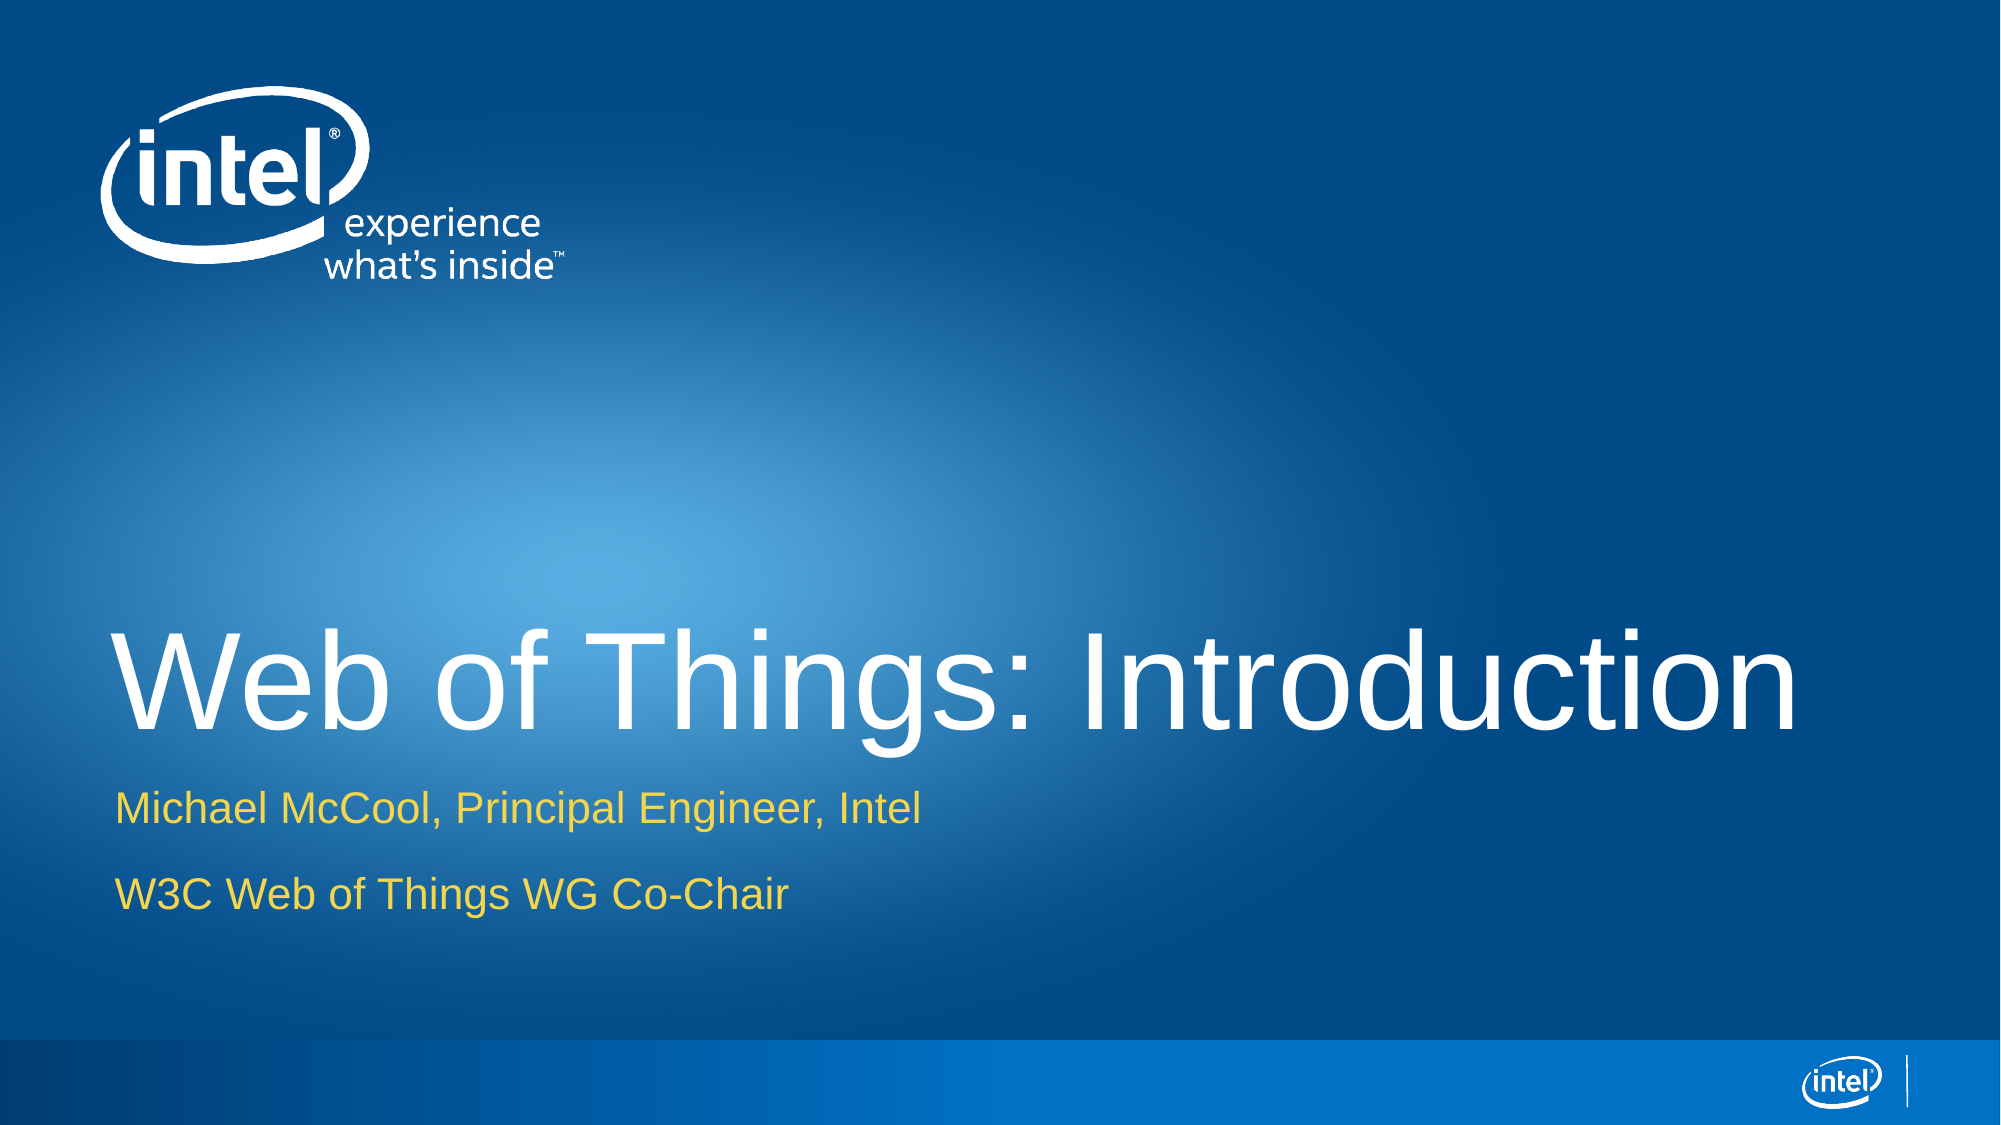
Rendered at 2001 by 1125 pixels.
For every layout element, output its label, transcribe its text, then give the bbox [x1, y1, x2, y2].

picture [1802, 1056, 1882, 1109]
title Web of Things: Introduction [95, 553, 1893, 773]
picture [0, 0, 2001, 1125]
subtitle Michael McCool, Principal Engineer, Intel W3C Web of Things WG Co-Chair [99, 773, 1485, 967]
